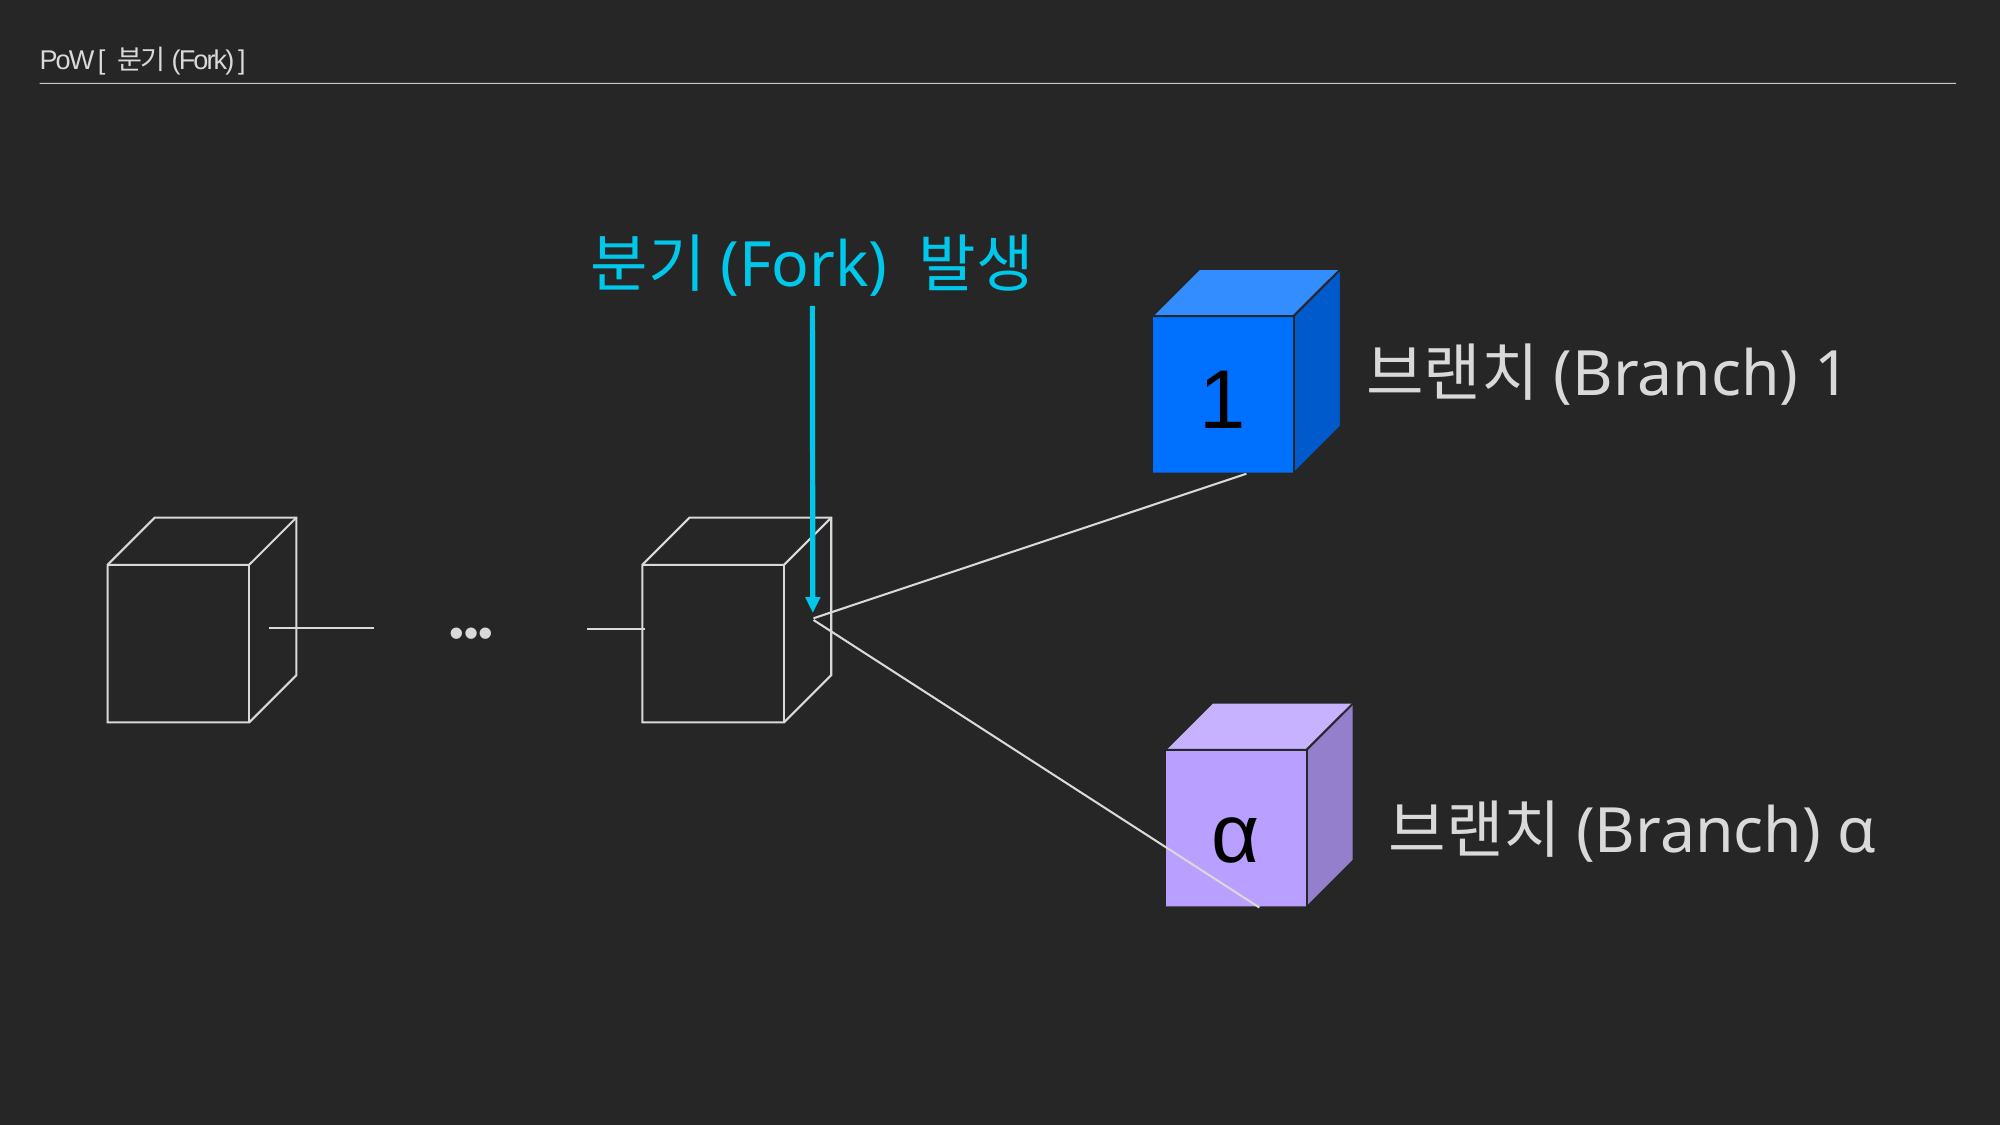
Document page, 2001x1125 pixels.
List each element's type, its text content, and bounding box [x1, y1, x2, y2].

title PoW [ 분기(Fork) ] [39, 31, 1961, 84]
text_box [106, 516, 298, 724]
text_box 분기(Fork) 발생 [576, 216, 1049, 306]
text_box 브랜치(Branch) 1 [1351, 325, 1866, 416]
text_box 브랜치(Branch) α [1373, 782, 1891, 873]
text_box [813, 394, 1152, 619]
text_box 1 [1150, 267, 1342, 475]
text_box ••• [385, 598, 557, 664]
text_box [813, 619, 1165, 829]
text_box α [1163, 701, 1355, 909]
text_box [641, 516, 813, 724]
